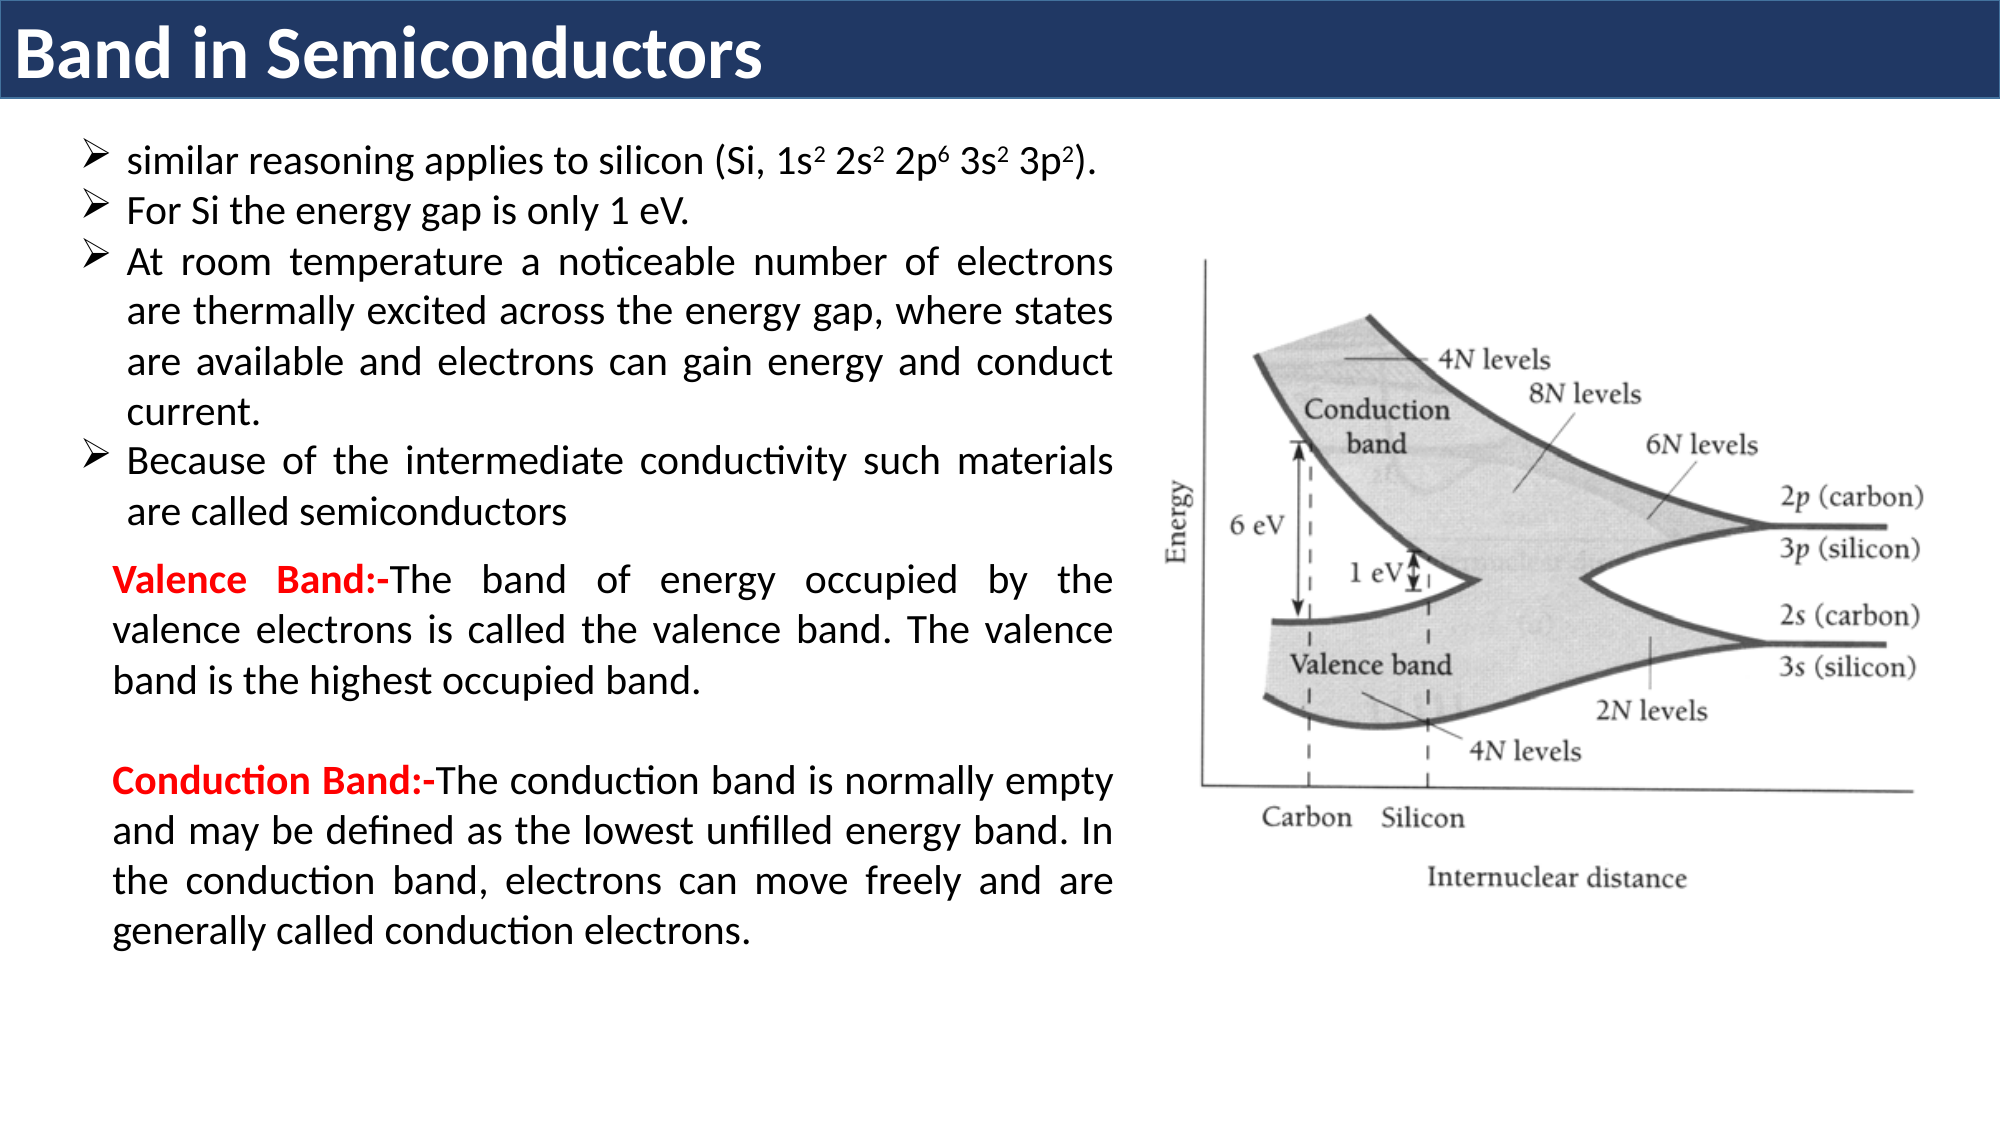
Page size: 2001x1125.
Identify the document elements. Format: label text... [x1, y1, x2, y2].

text_box similar reasoning applies to silicon (Si, 1s2 2s2 2p6 3s2 3p2). For Si the energy gap is only 1 eV. At room temperature a noticeable number of electrons are thermally excited across the energy gap, where states are available and electrons can gain energy and conduct current. Because of the intermediate conductivity such materials are called semiconductors [65, 125, 1129, 541]
text_box Band in Semiconductors [0, 0, 2000, 99]
picture [1162, 251, 1933, 897]
text_box Valence Band:-The band of energy occupied by the valence electrons is called the valence band. The valence band is the highest occupied band. Conduction Band:-The conduction band is normally empty and may be defined as the lowest unfilled energy band. In the conduction band, electrons can move freely and are generally called conduction electrons. [97, 544, 1130, 960]
